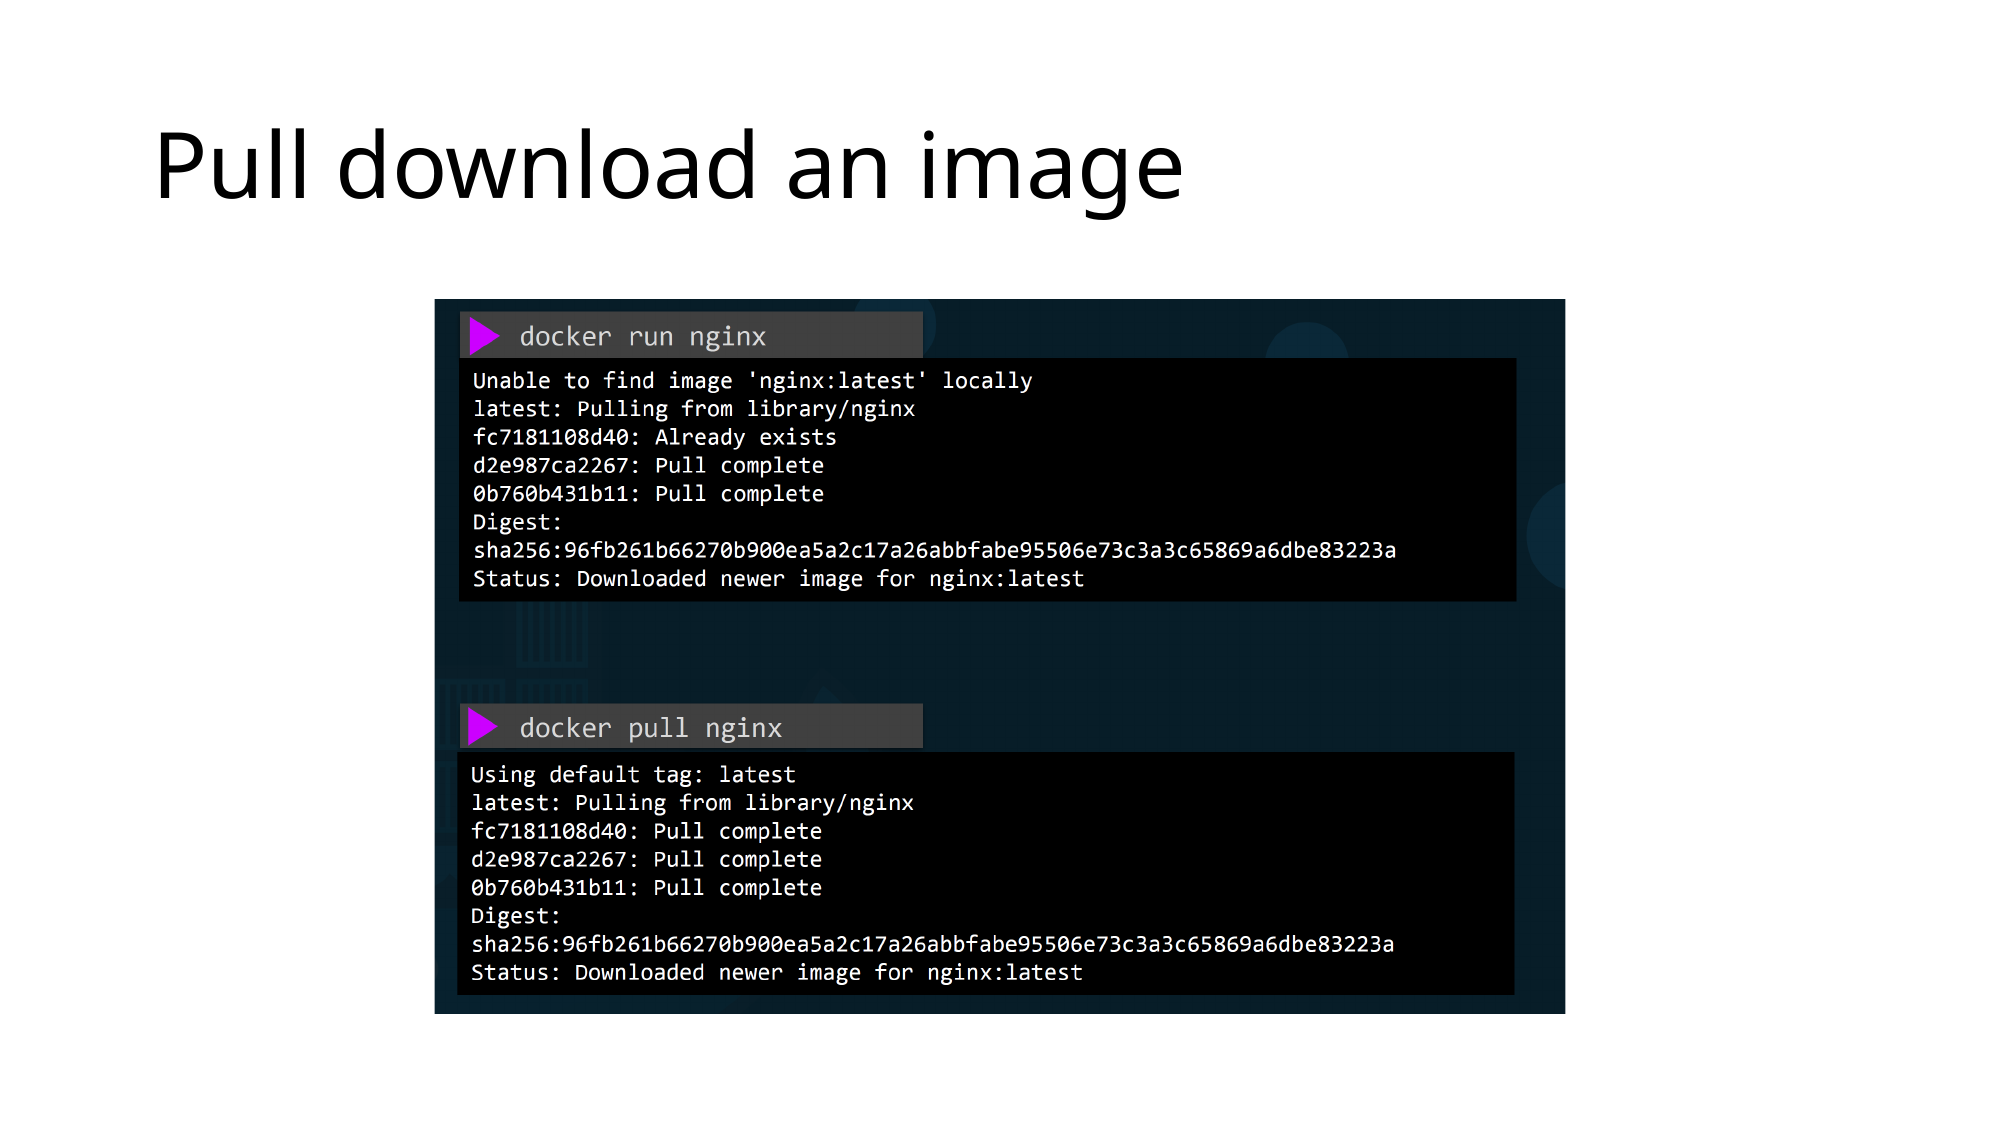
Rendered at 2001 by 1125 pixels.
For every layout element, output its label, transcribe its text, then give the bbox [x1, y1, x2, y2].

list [434, 299, 1566, 1014]
title Pull download an image [137, 59, 1863, 278]
